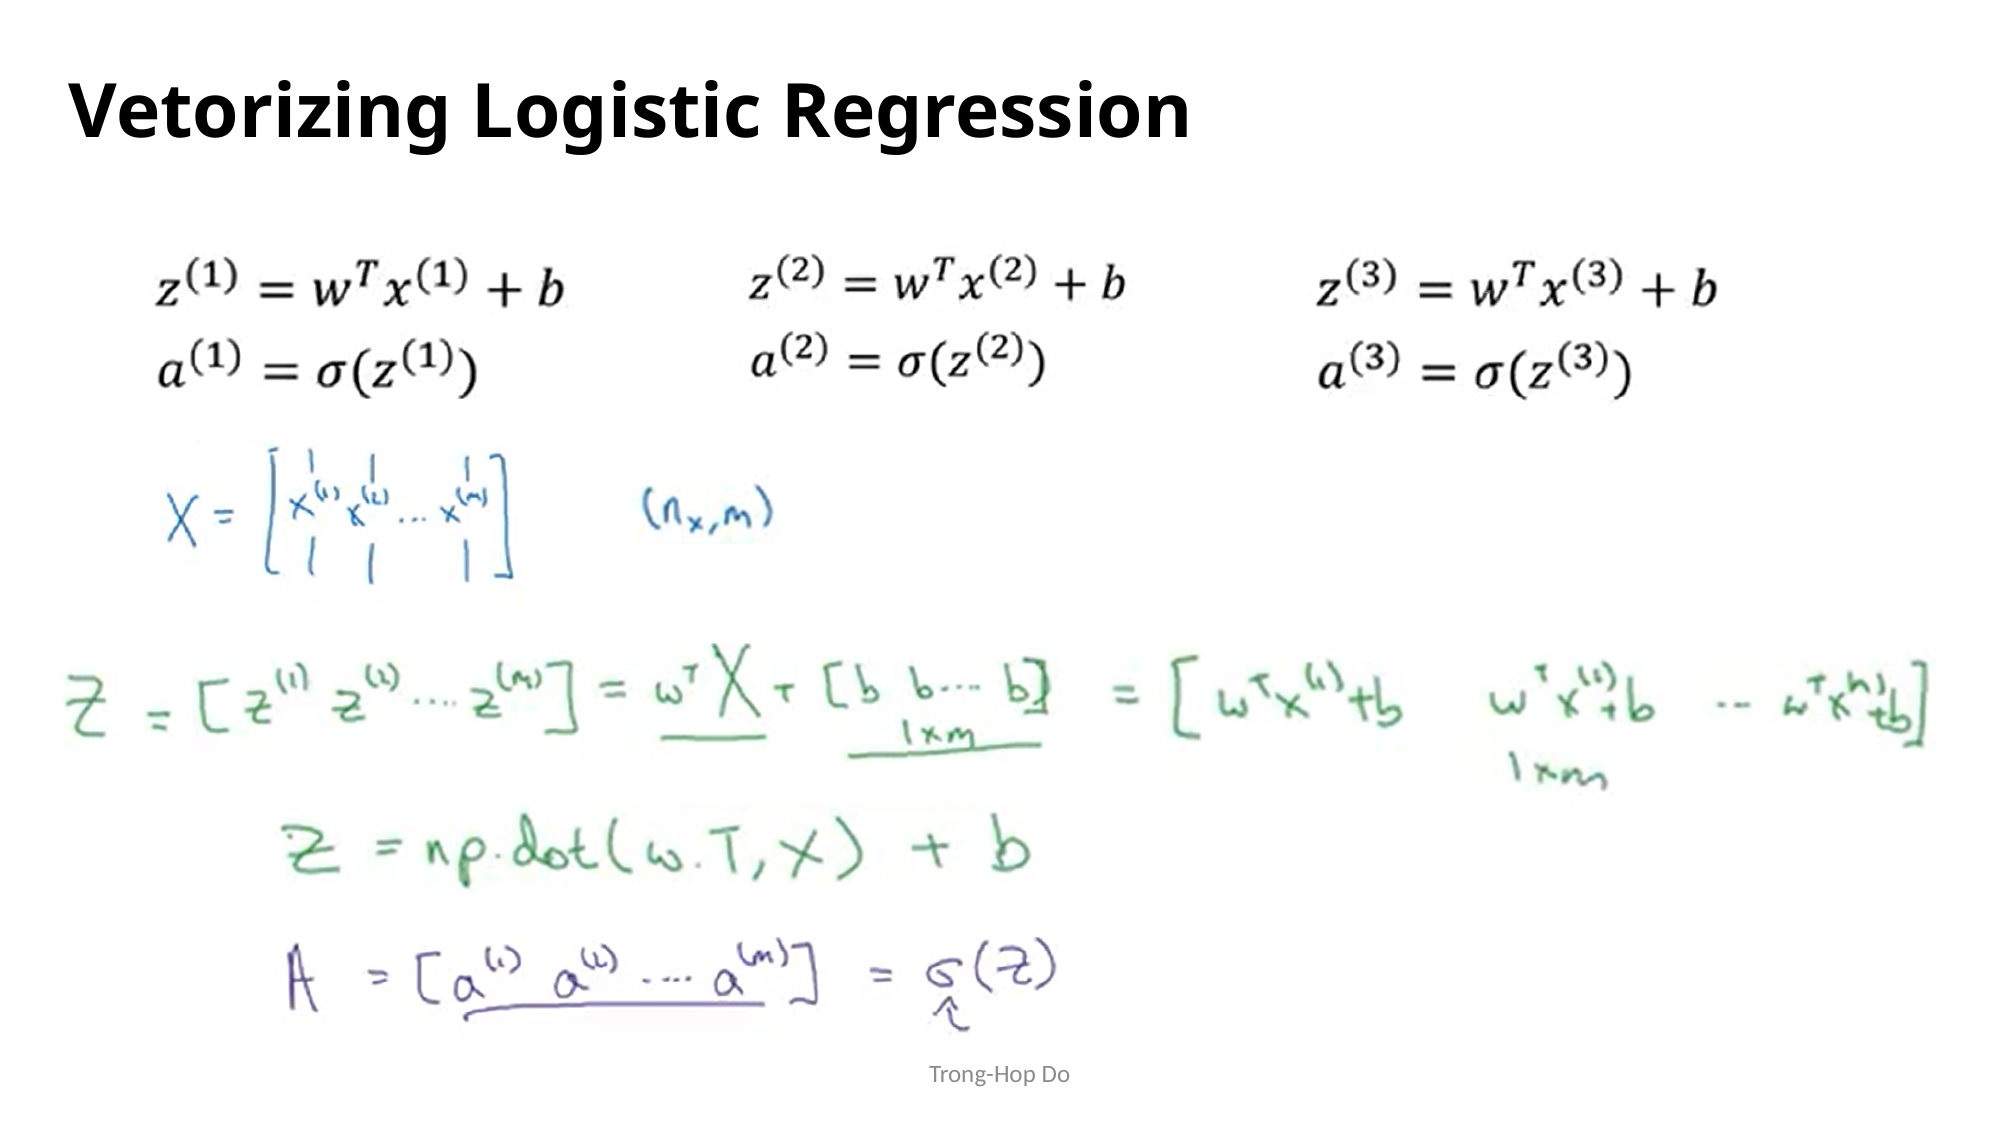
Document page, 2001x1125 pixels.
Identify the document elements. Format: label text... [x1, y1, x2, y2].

picture [274, 804, 1038, 893]
title Vetorizing Logistic Regression [53, 38, 1779, 188]
picture [630, 472, 779, 544]
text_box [274, 937, 1063, 1041]
picture [1295, 232, 1729, 408]
picture [44, 643, 1065, 768]
picture [704, 241, 1155, 393]
picture [150, 440, 524, 614]
picture [150, 241, 583, 414]
picture [1100, 643, 1986, 807]
footer Trong-Hop Do [662, 1042, 1338, 1103]
